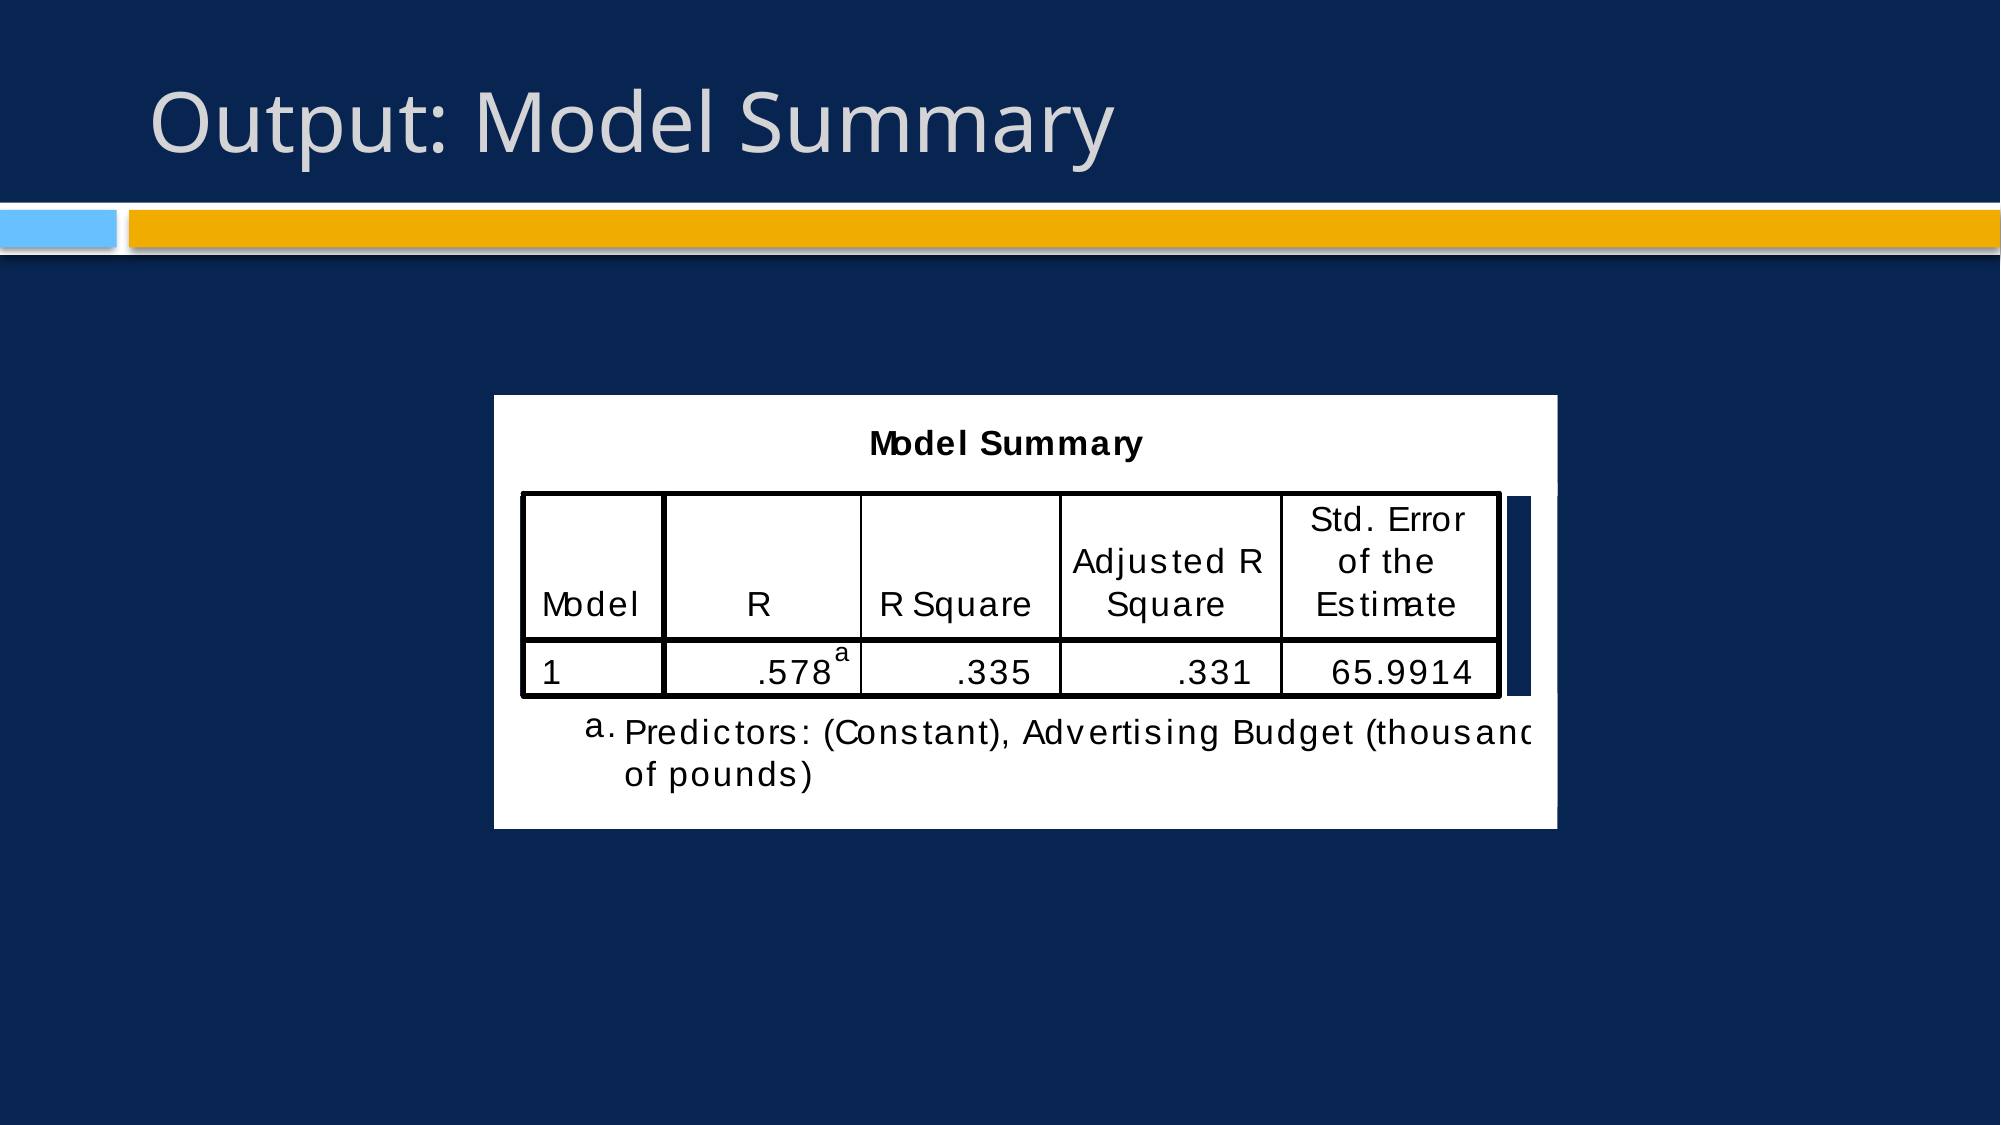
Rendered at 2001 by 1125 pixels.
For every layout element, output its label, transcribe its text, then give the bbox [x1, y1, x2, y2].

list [493, 394, 1558, 829]
title Output: Model Summary [133, 37, 1918, 201]
